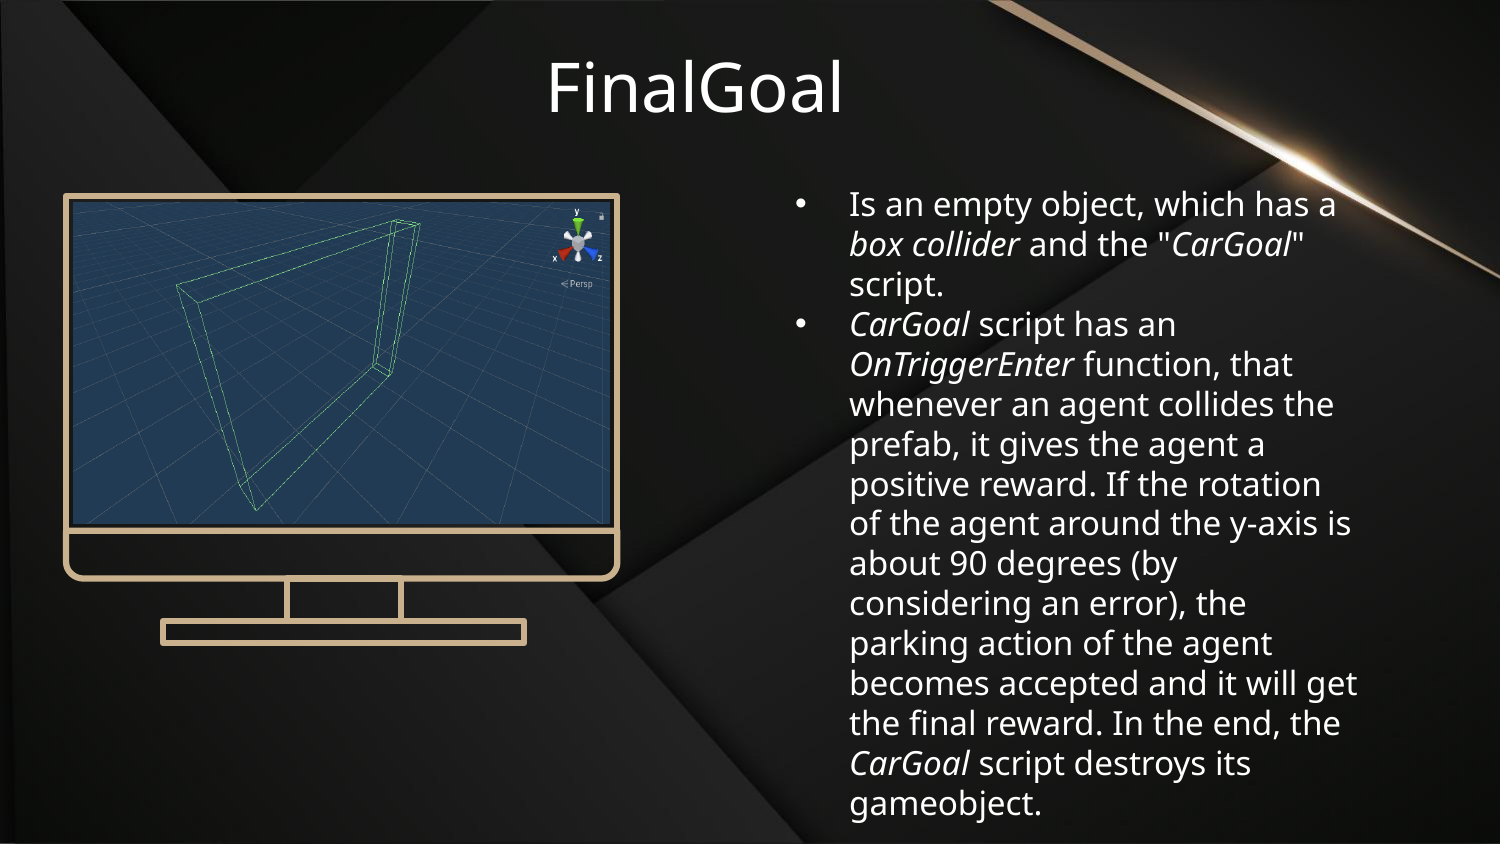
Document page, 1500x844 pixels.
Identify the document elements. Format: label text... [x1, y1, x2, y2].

title FinalGoal [400, 32, 991, 142]
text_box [65, 195, 618, 644]
subtitle Is an empty object, which has a box collider and the "CarGoal" script. CarGoal script has an OnTriggerEnter function, that whenever an agent collides the prefab, it gives the agent a positive reward. If the rotation of the agent around the y-axis is about 90 degrees (by considering an error), the parking action of the agent becomes accepted and it will get the final reward. In the end, the CarGoal script destroys its gameobject. [759, 168, 1374, 678]
picture [0, 0, 1500, 844]
